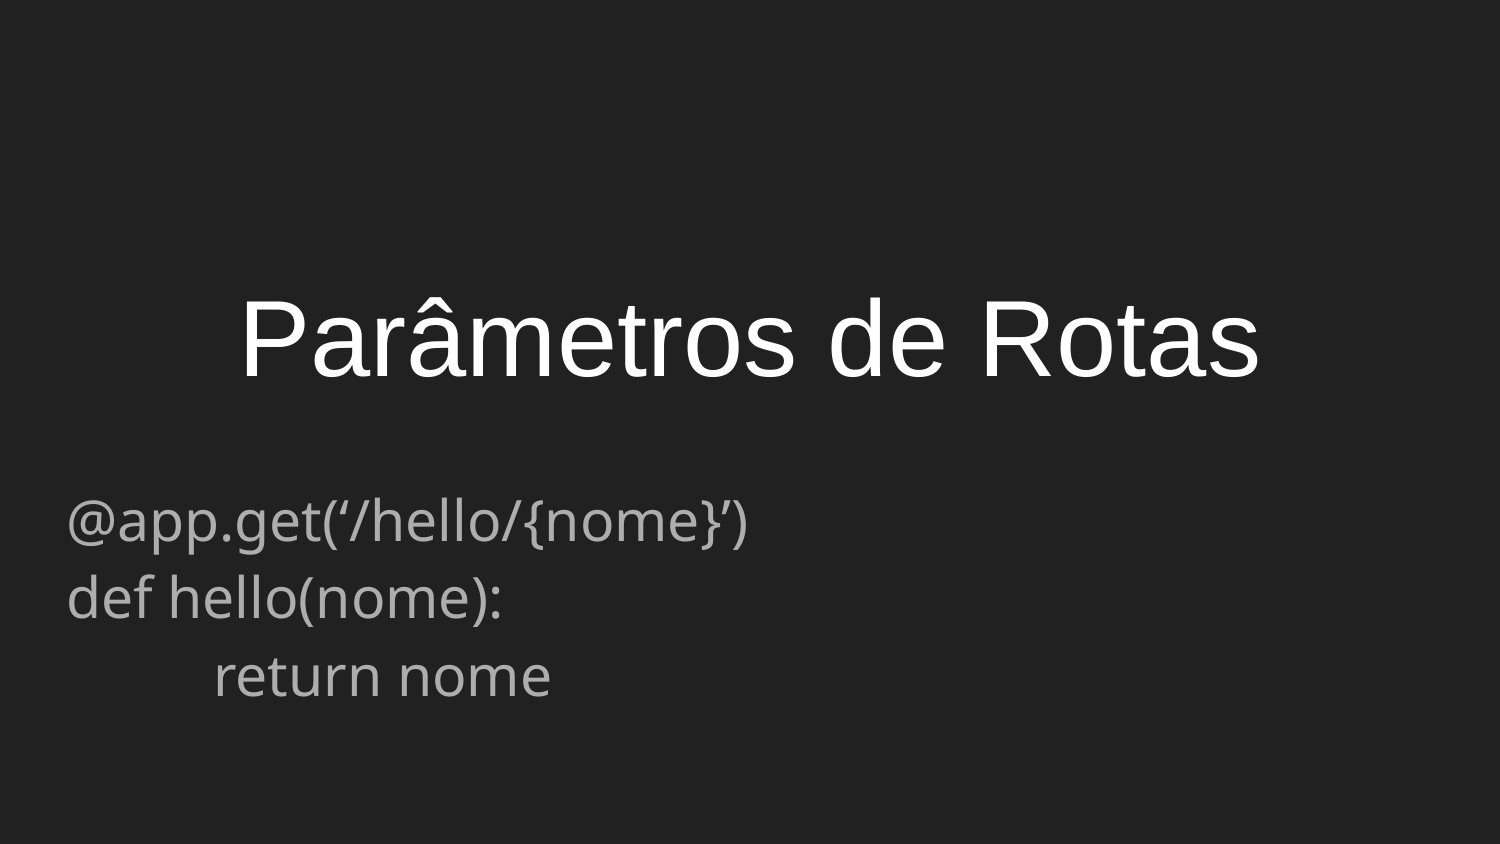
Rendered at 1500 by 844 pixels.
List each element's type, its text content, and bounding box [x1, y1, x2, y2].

subtitle @app.get(‘/hello/{nome}’) def hello(nome): return nome [51, 464, 1449, 730]
title Parâmetros de Rotas [51, 122, 1449, 459]
